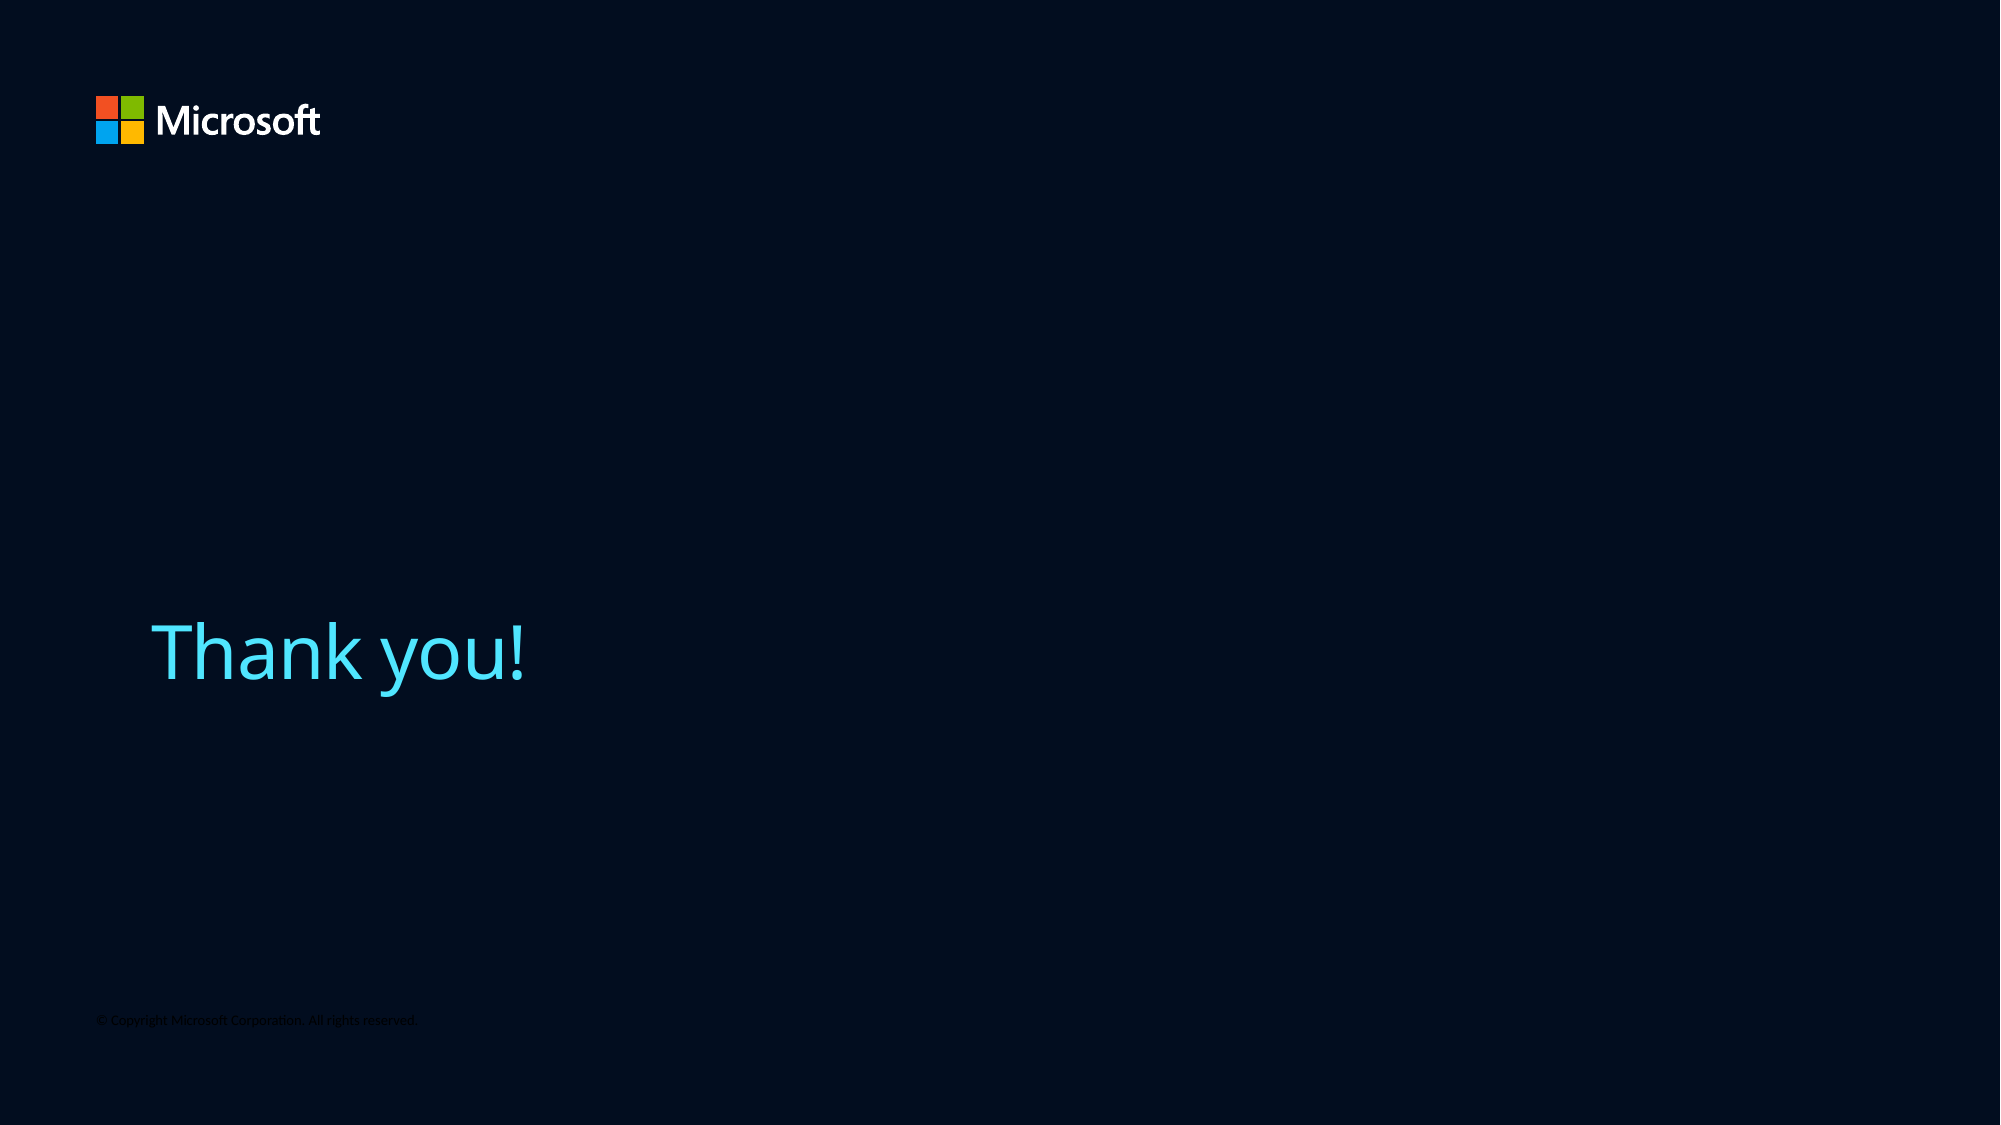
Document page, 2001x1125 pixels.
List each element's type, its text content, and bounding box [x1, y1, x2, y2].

text_box [189, 119, 220, 181]
text_box Thank you! [136, 596, 1862, 749]
